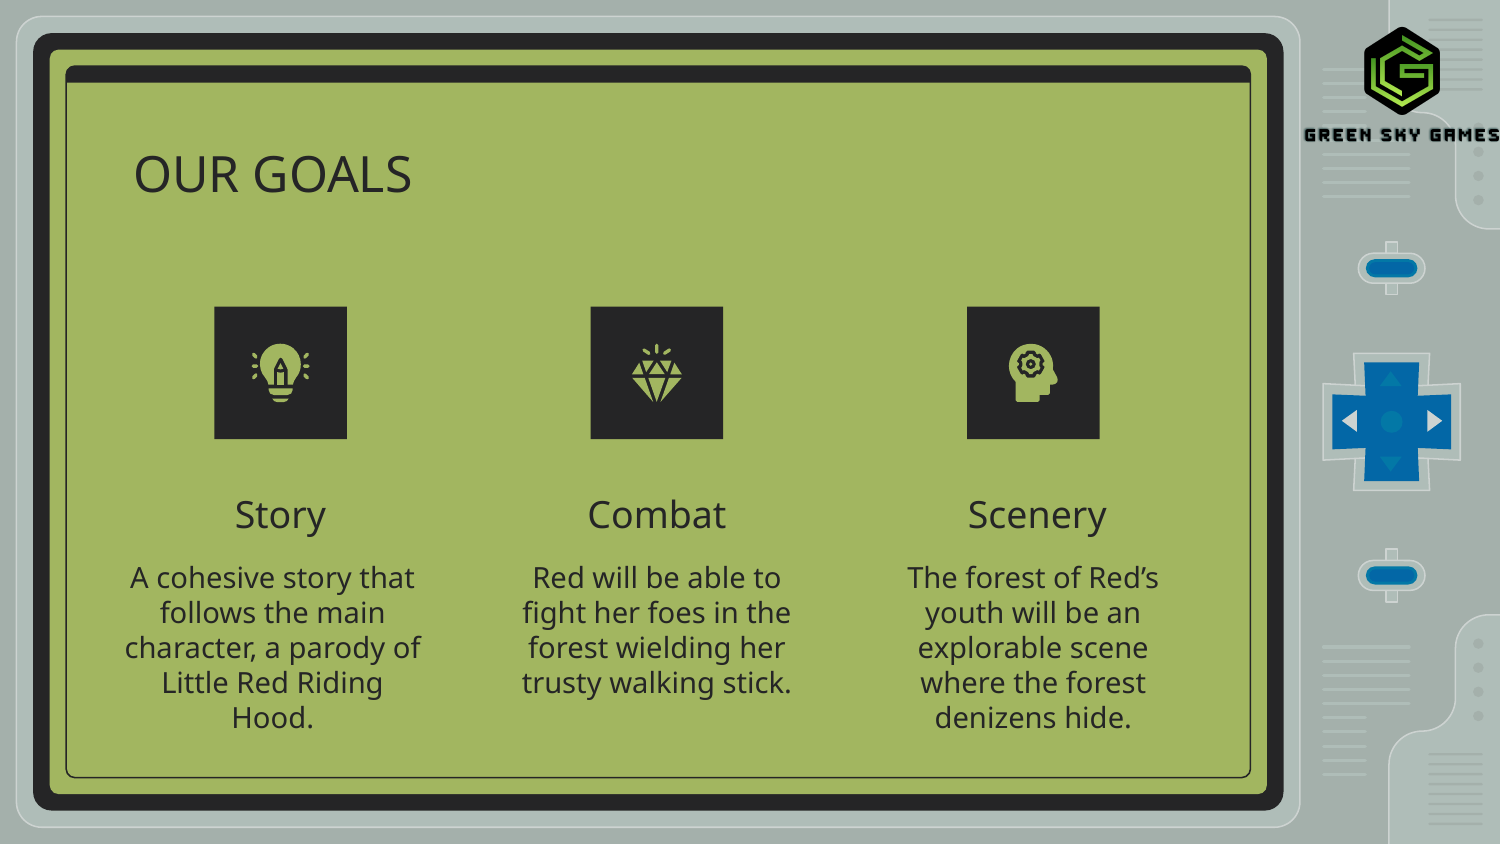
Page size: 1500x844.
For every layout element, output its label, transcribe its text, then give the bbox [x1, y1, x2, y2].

subtitle Red will be able to fight her foes in the forest wielding her trusty walking stick. [494, 544, 820, 677]
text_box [1358, 241, 1426, 295]
text_box [590, 306, 724, 440]
subtitle Scenery [870, 463, 1204, 551]
text_box [967, 306, 1100, 440]
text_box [251, 343, 310, 403]
text_box [214, 306, 347, 440]
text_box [631, 343, 682, 403]
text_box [1322, 353, 1461, 491]
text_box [1358, 548, 1426, 603]
title OUR GOALS [118, 127, 1196, 203]
subtitle Story [118, 463, 443, 544]
picture [1285, 0, 1500, 184]
subtitle The forest of Red’s youth will be an explorable scene where the forest denizens hide. [870, 544, 1196, 677]
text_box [1008, 343, 1059, 403]
subtitle Combat [494, 463, 820, 544]
subtitle A cohesive story that follows the main character, a parody of Little Red Riding Hood. [102, 544, 443, 677]
